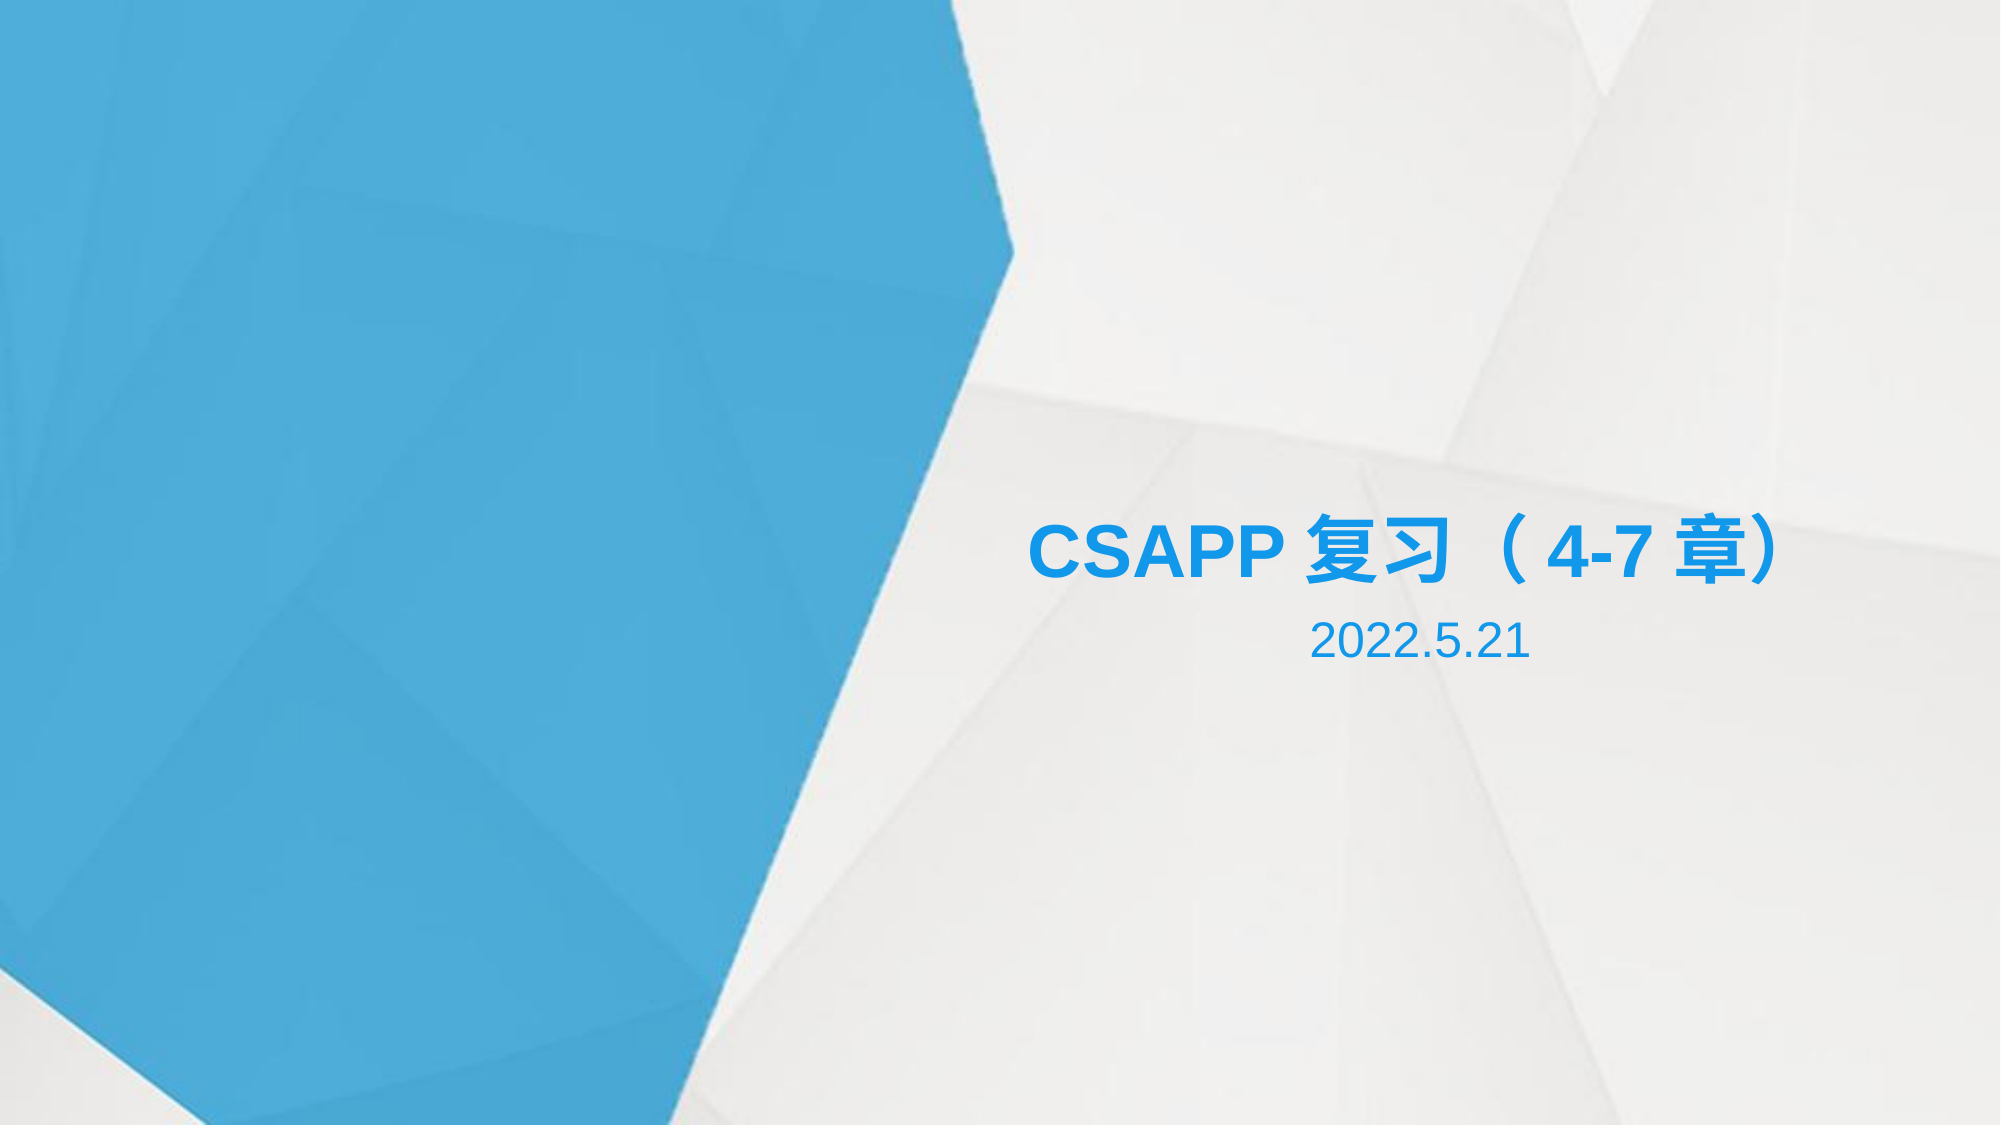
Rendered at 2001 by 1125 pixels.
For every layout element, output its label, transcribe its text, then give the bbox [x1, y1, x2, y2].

subtitle 2022.5.21 [869, 607, 1972, 832]
picture [0, 0, 2001, 1125]
title CSAPP复习（4-7章） [880, 257, 1972, 600]
